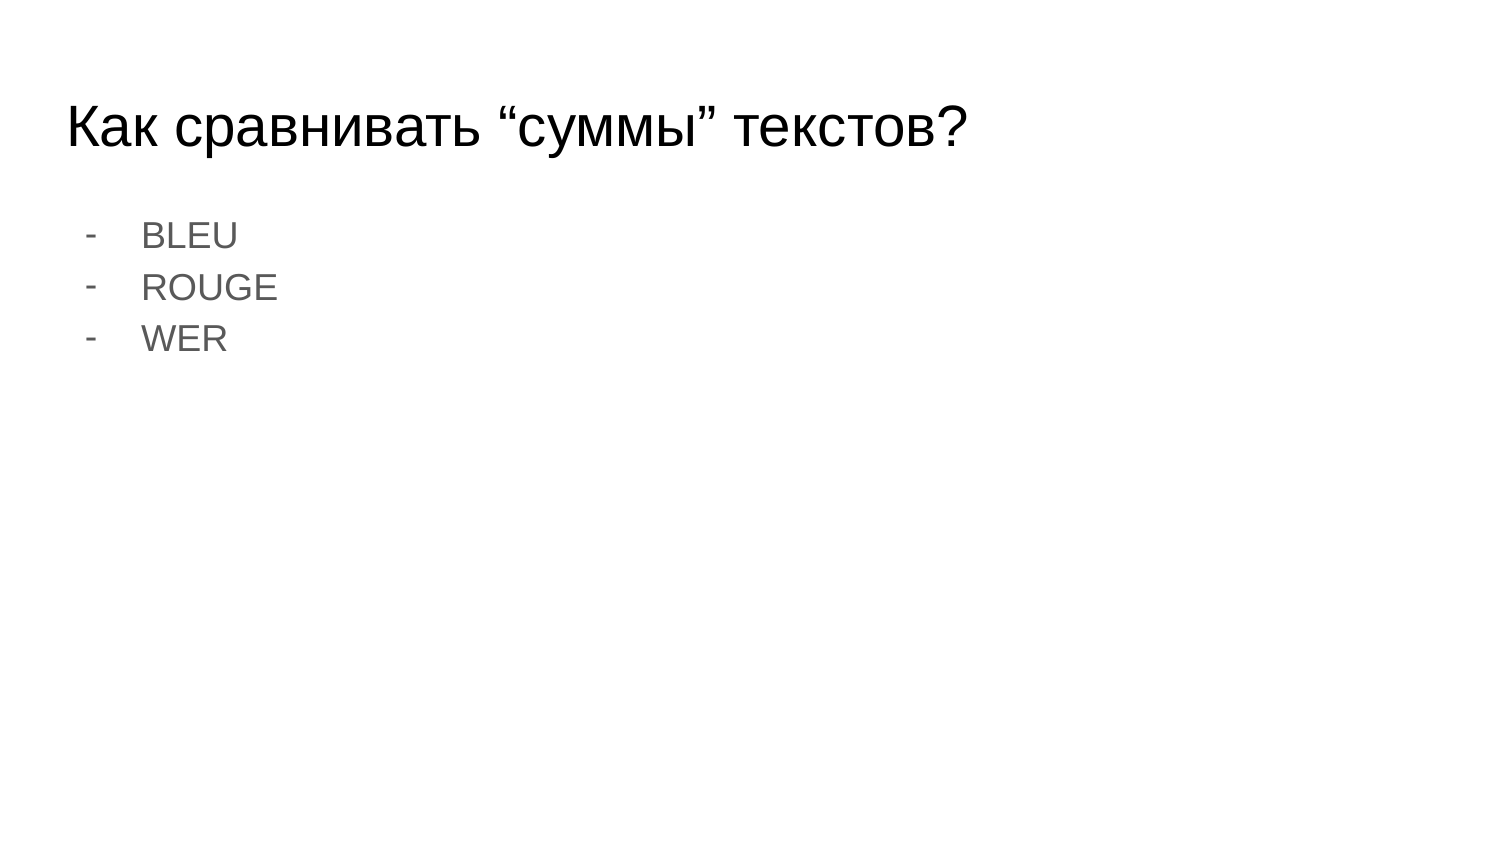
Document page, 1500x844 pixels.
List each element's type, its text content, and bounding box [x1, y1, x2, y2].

list BLEU ROUGE WER [51, 189, 1449, 750]
title Как сравнивать “суммы” текстов? [51, 72, 1449, 167]
